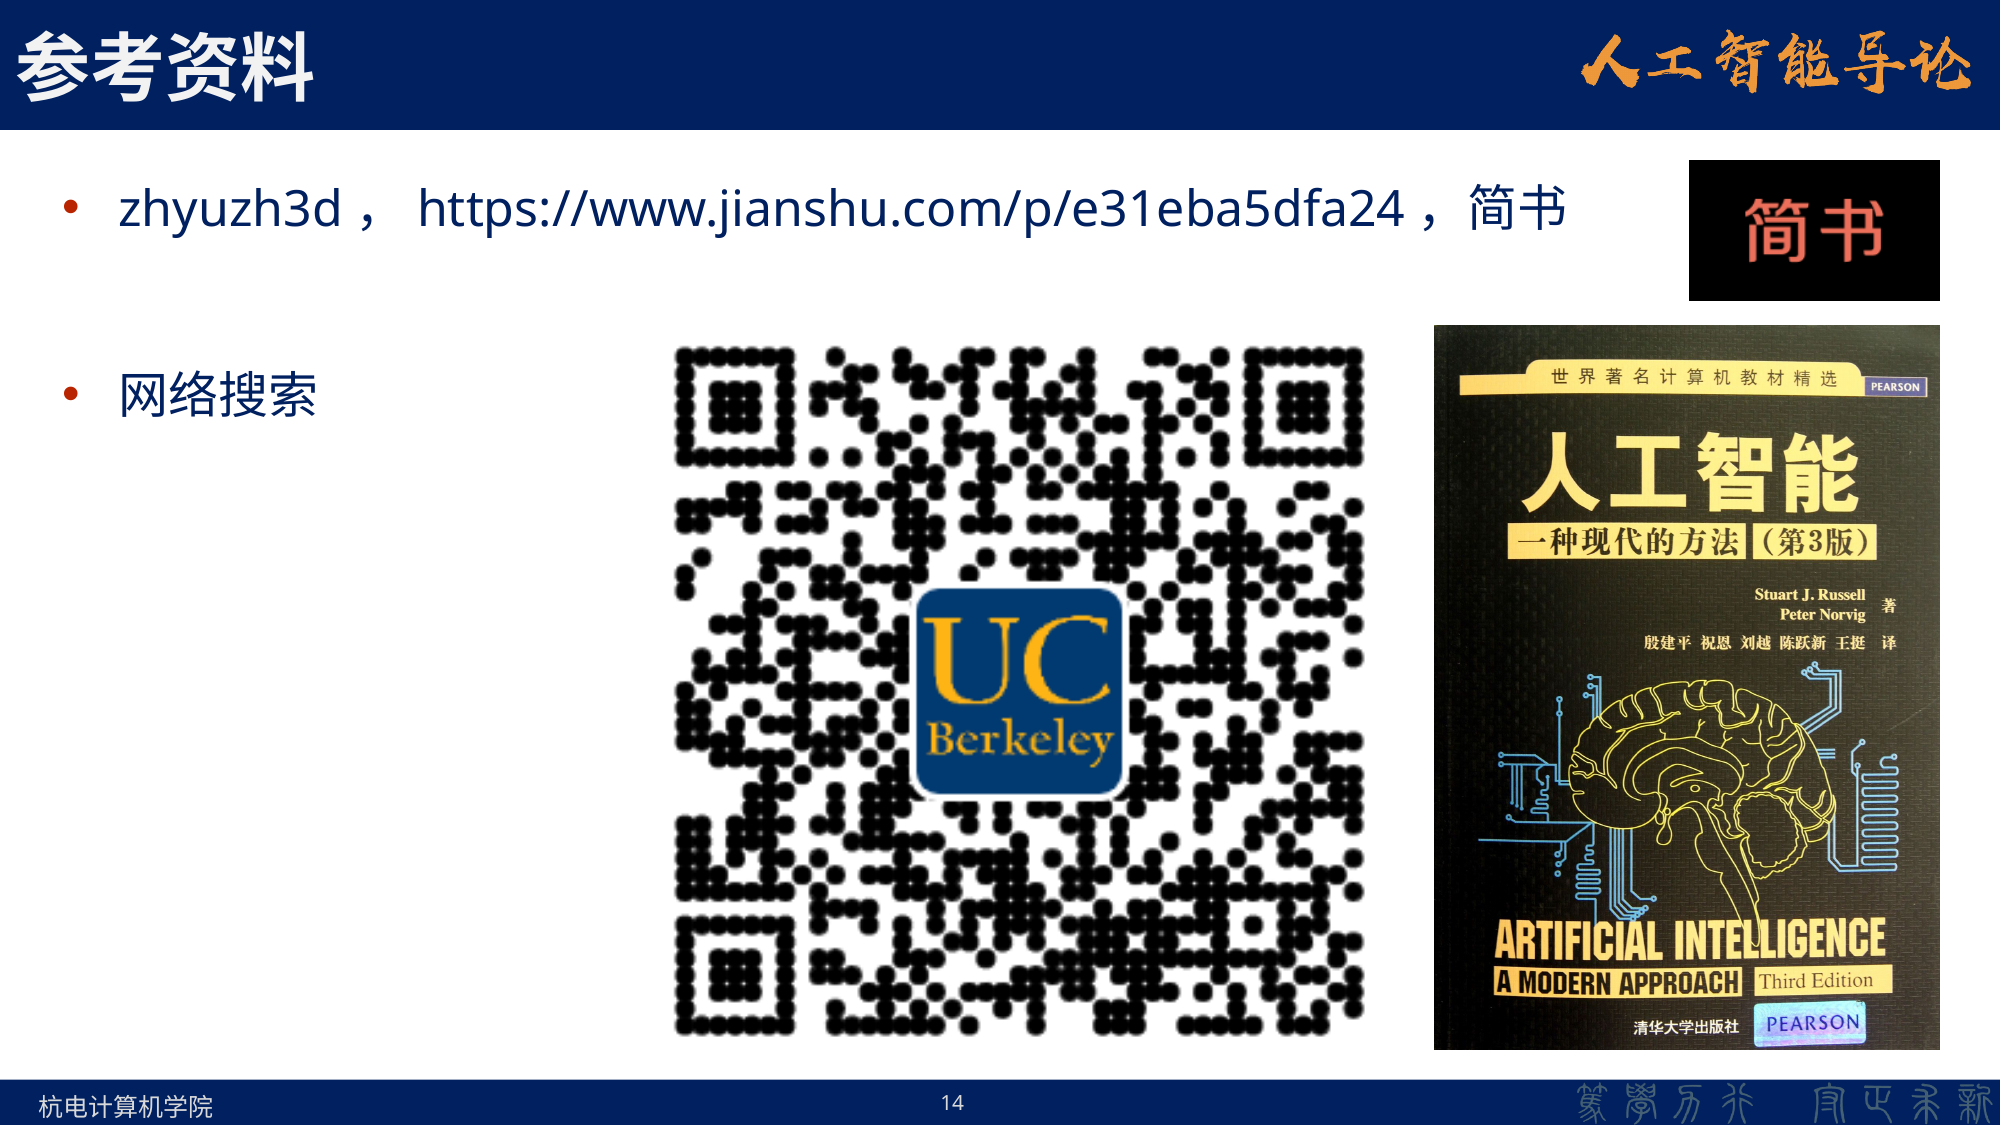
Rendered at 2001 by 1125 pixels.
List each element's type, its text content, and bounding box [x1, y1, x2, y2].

picture [653, 325, 1387, 1059]
picture [1689, 160, 1940, 302]
title 参考资料 [0, 10, 2000, 122]
picture [1434, 325, 1940, 1050]
list zhyuzh3d，https://www.jianshu.com/p/e31eba5dfa24，简书 网络搜索 [47, 160, 1953, 1059]
